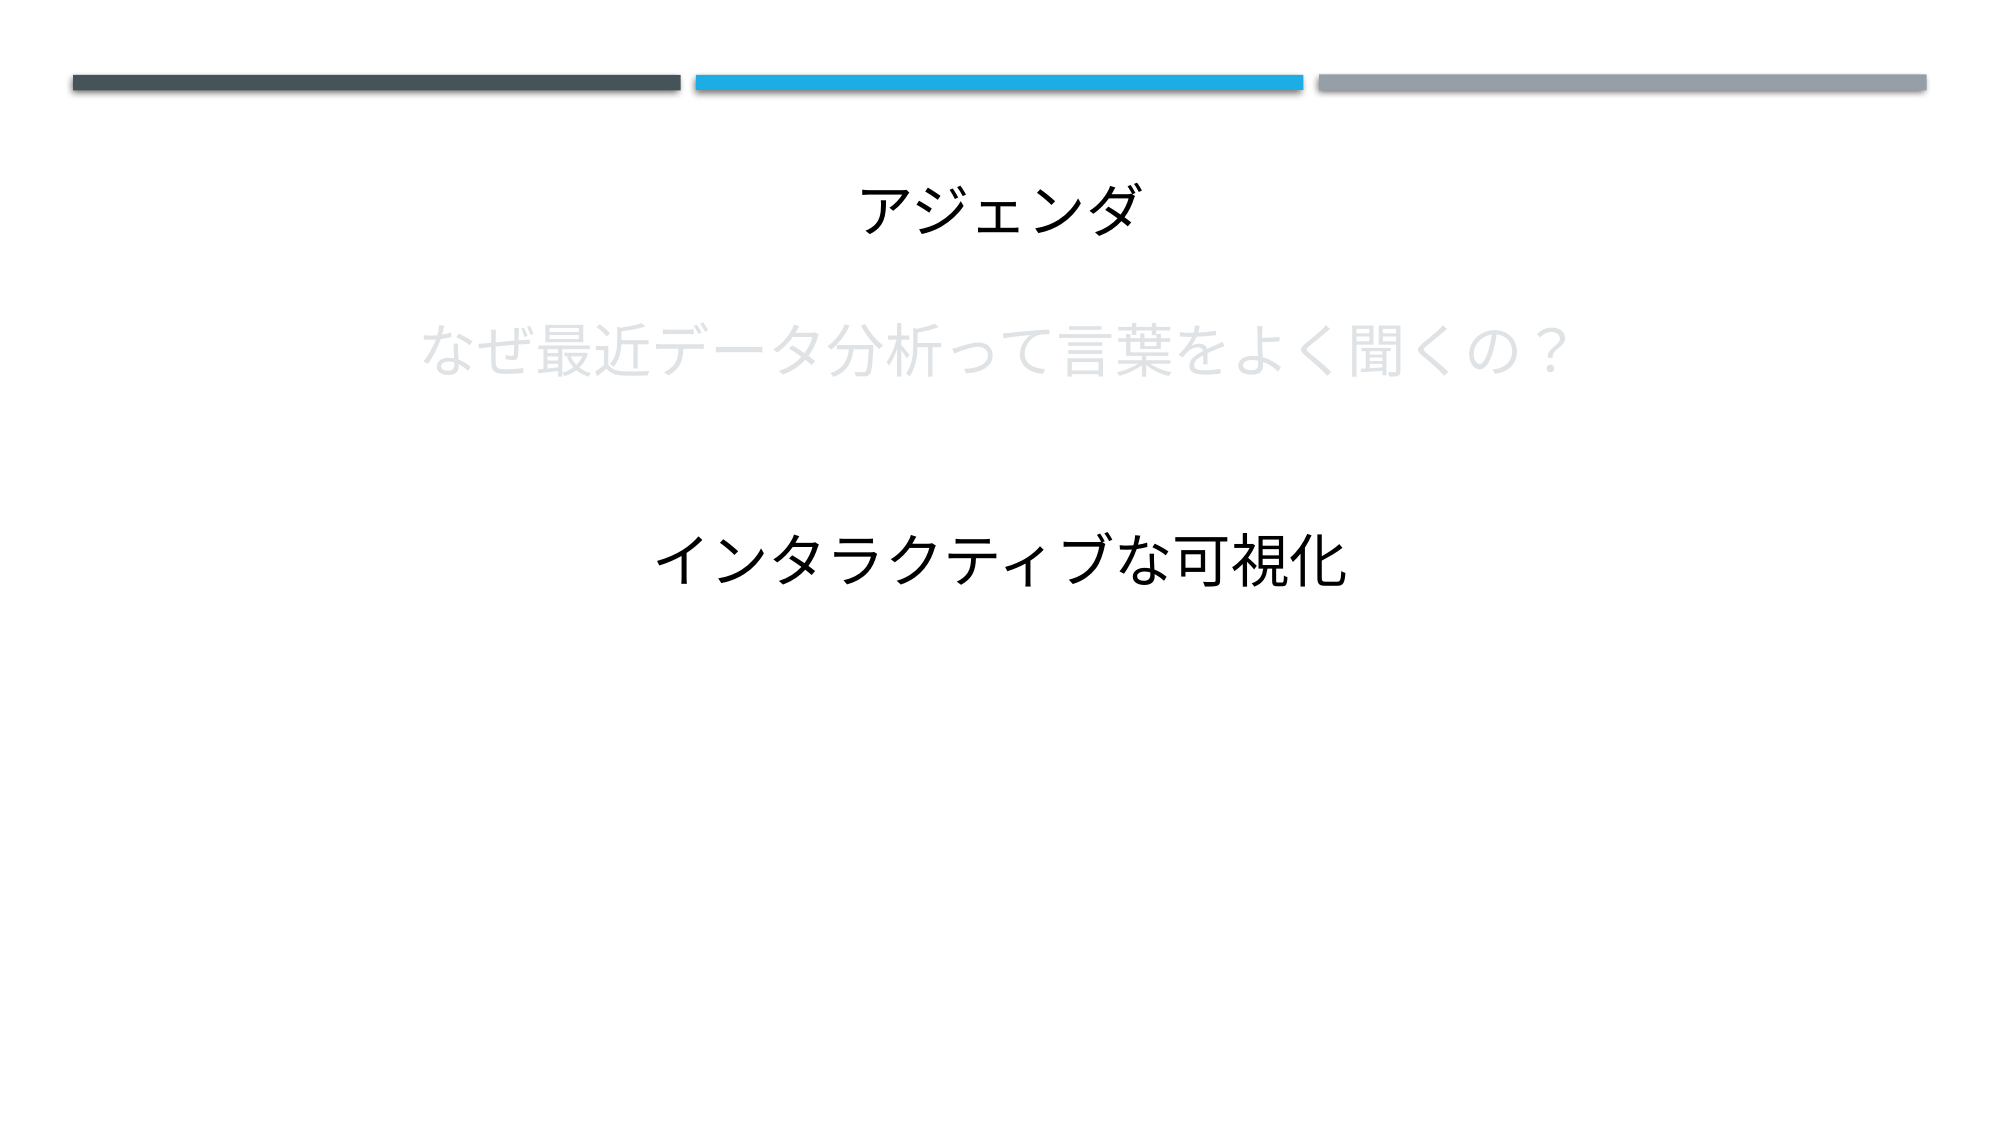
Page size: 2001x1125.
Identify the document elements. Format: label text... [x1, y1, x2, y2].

text_box アジェンダ なぜ最近データ分析って言葉をよく聞くの？ インタラクティブな可視化 [373, 167, 1627, 672]
